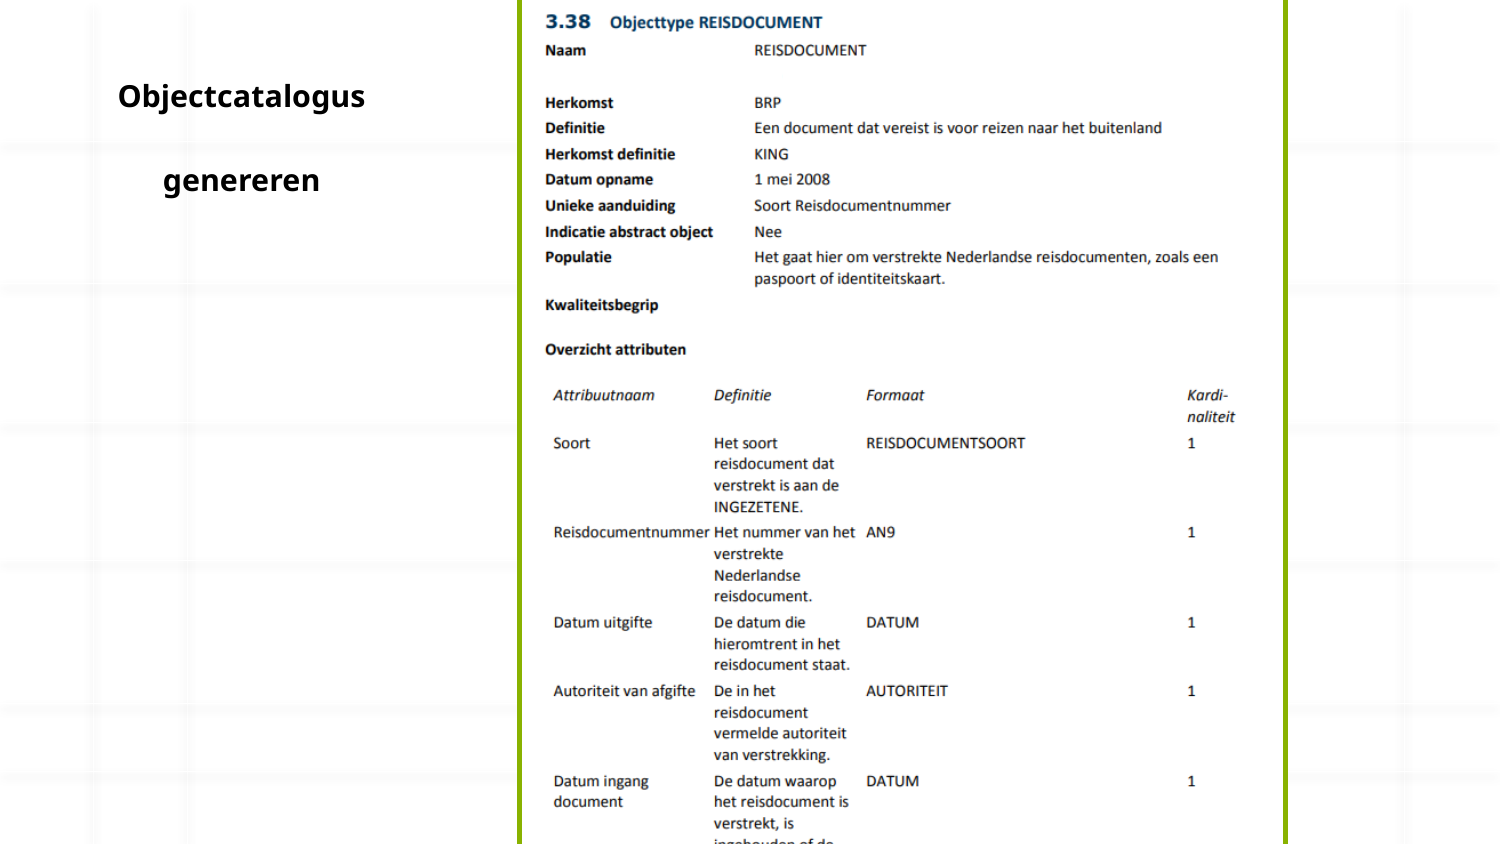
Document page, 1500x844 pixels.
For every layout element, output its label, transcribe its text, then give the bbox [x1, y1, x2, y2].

text_box Objectcatalogus genereren [0, 67, 487, 209]
picture [521, 0, 1284, 844]
